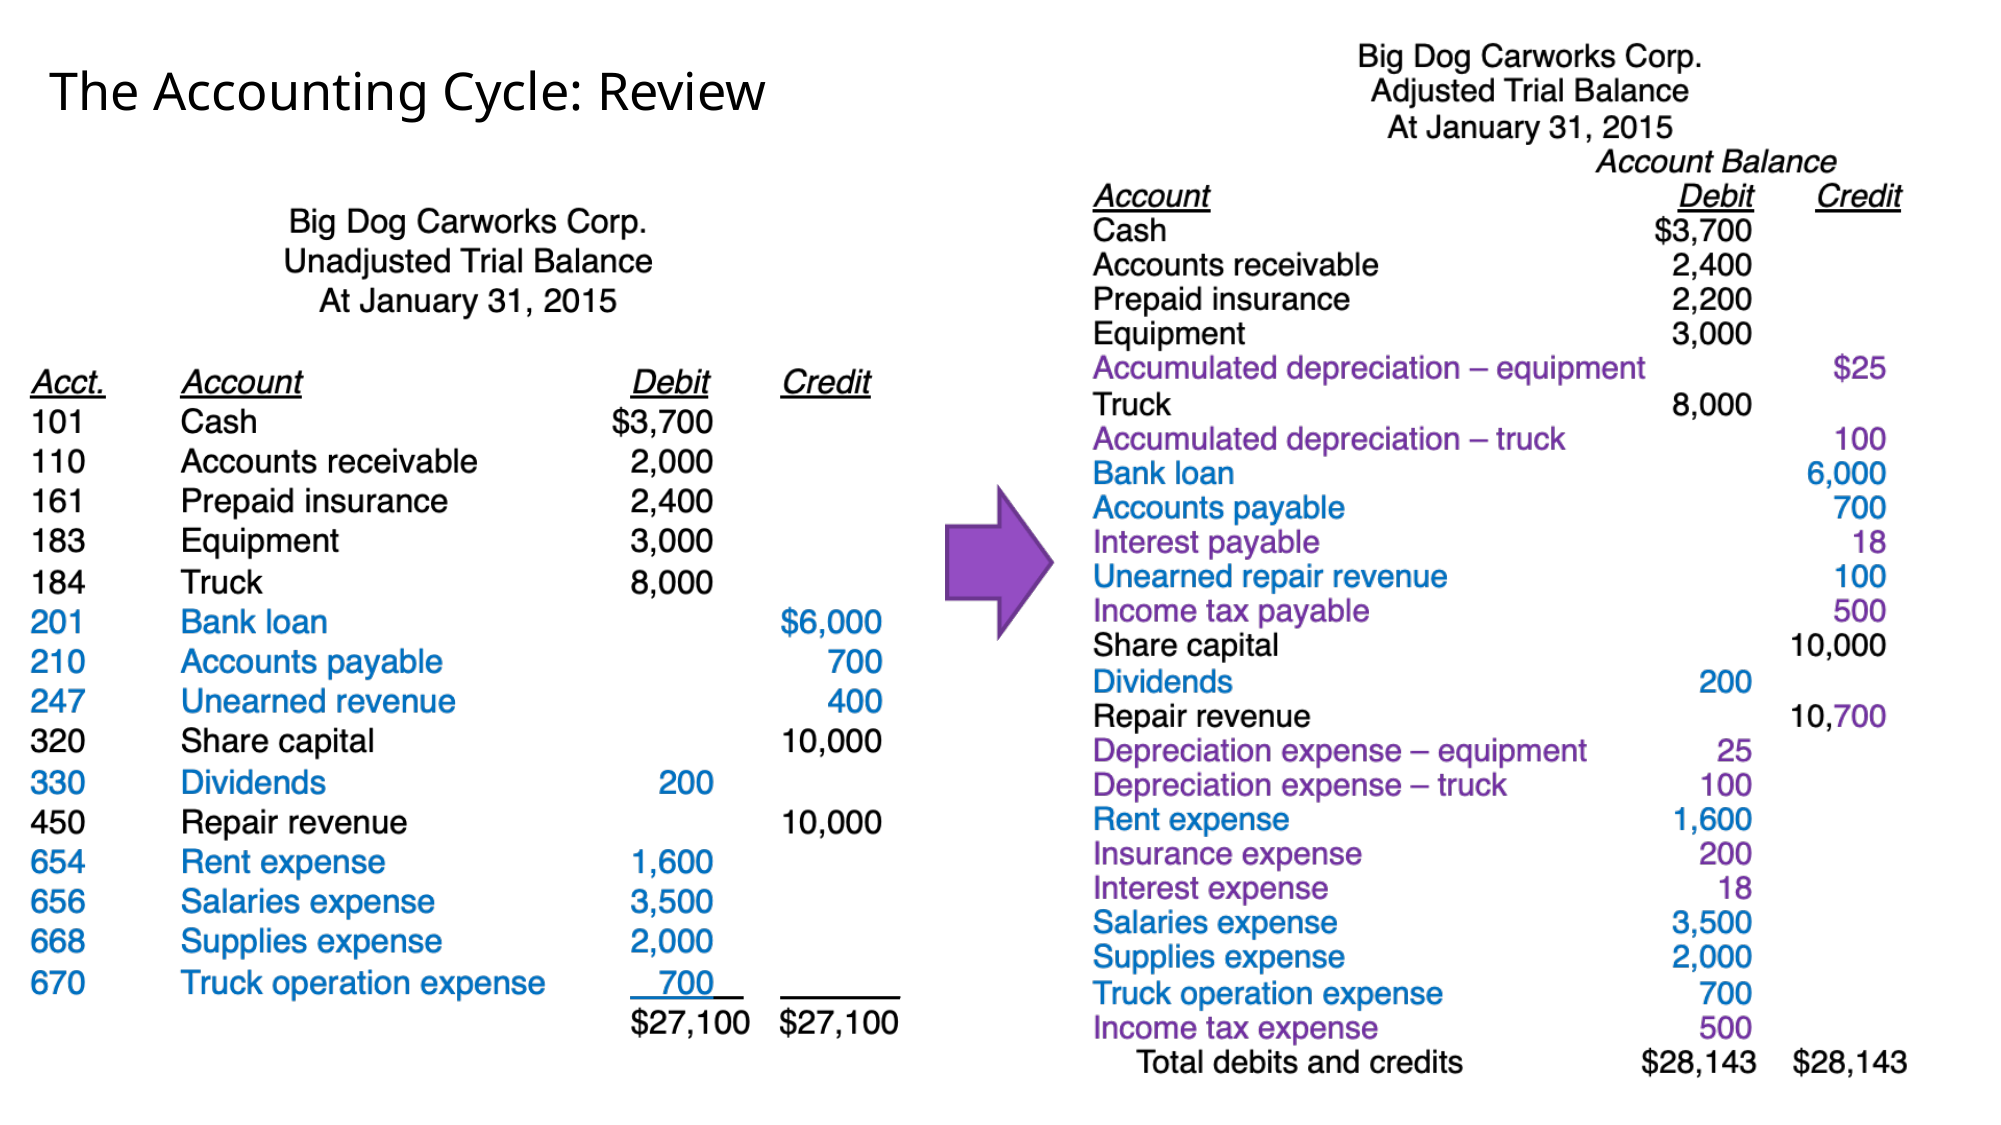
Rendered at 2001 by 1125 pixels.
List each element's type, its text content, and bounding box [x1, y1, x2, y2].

picture [1072, 26, 1994, 1125]
picture [9, 190, 1056, 1064]
text_box The Accounting Cycle: Review [42, 50, 775, 129]
